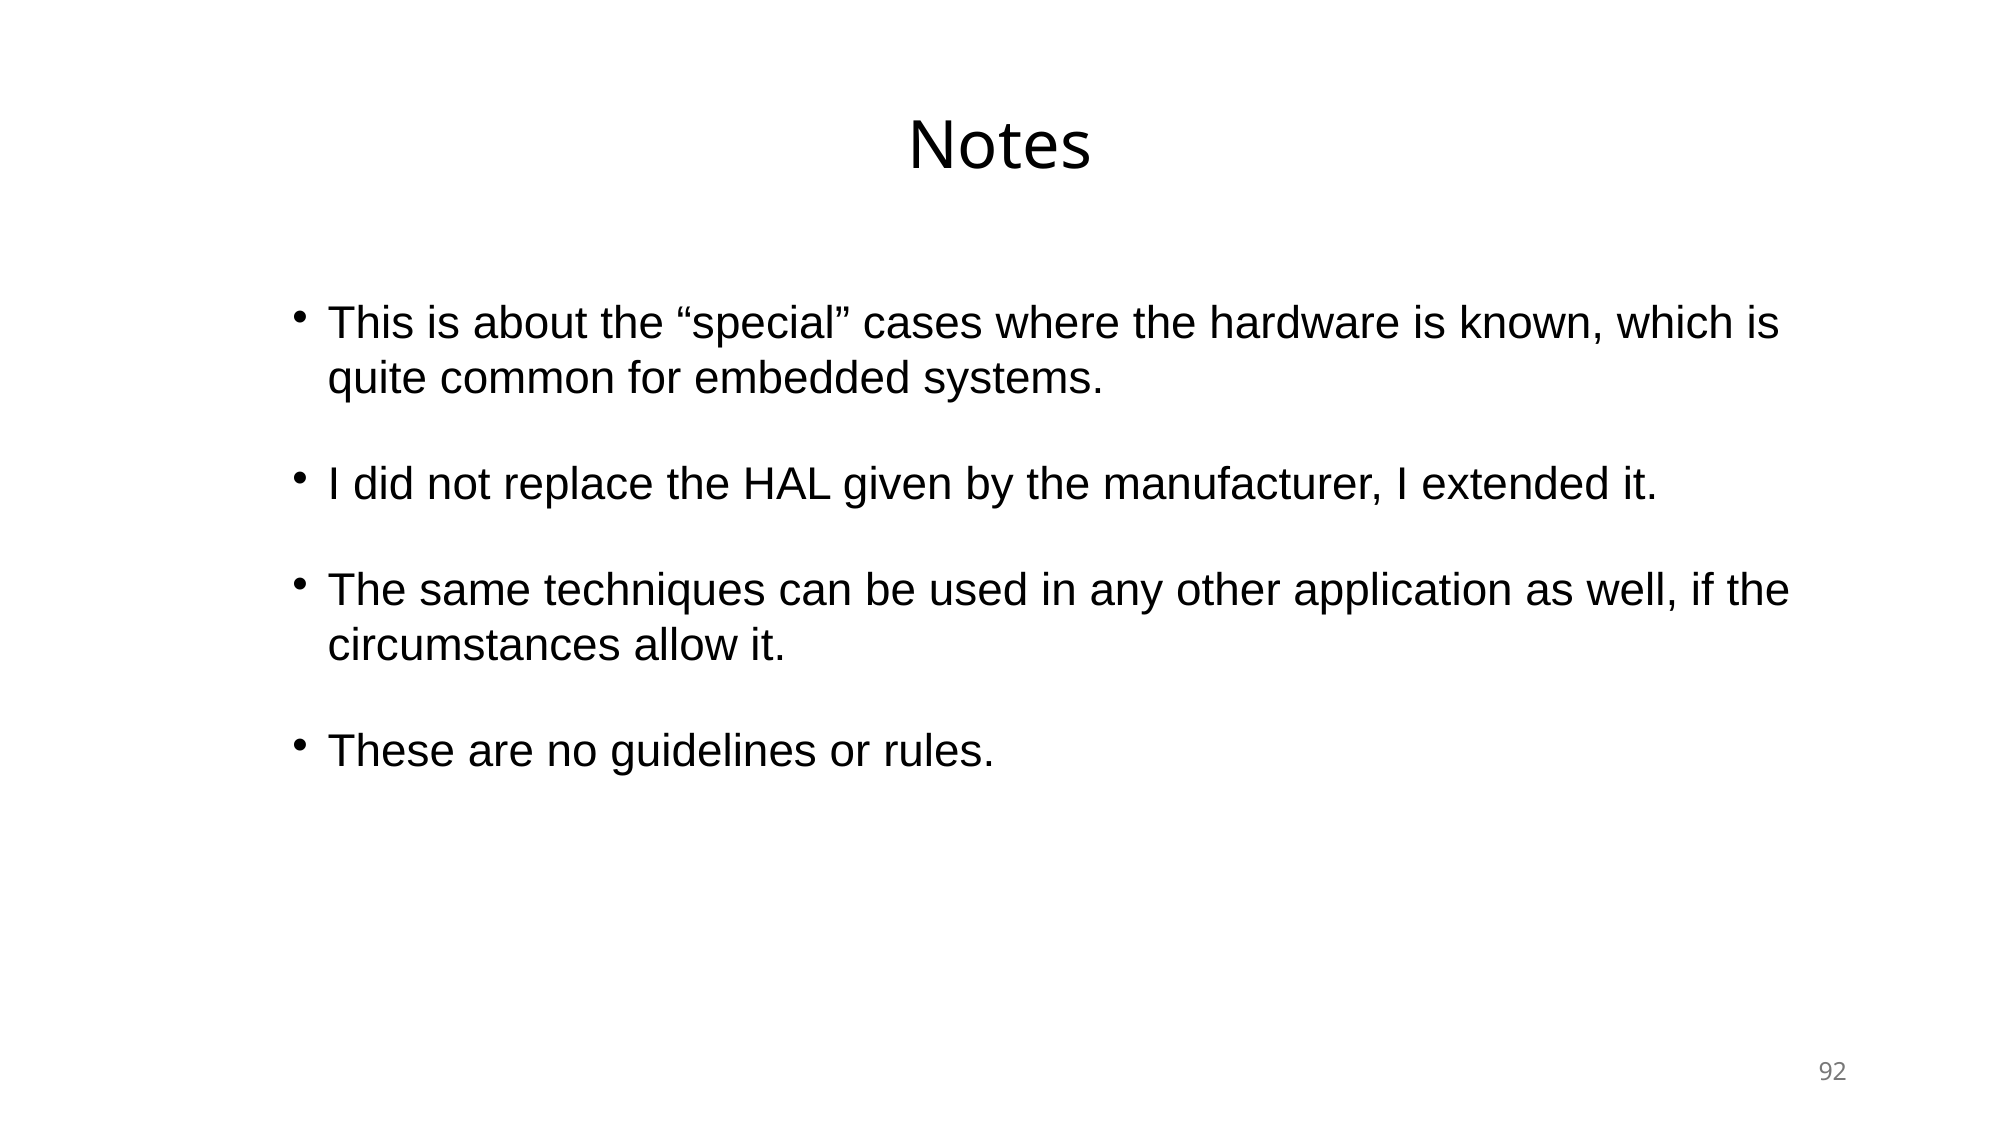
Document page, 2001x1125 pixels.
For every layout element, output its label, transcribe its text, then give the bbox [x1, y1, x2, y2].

slide_number 92 [1412, 1042, 1862, 1102]
text_box This is about the “special” cases where the hardware is known, which is quite common for embedded systems. I did not replace the HAL given by the manufacturer, I extended it. The same techniques can be used in any other application as well, if the circumstances allow it. These are no guidelines or rules. [277, 285, 1860, 623]
text_box Notes [317, 103, 1683, 270]
